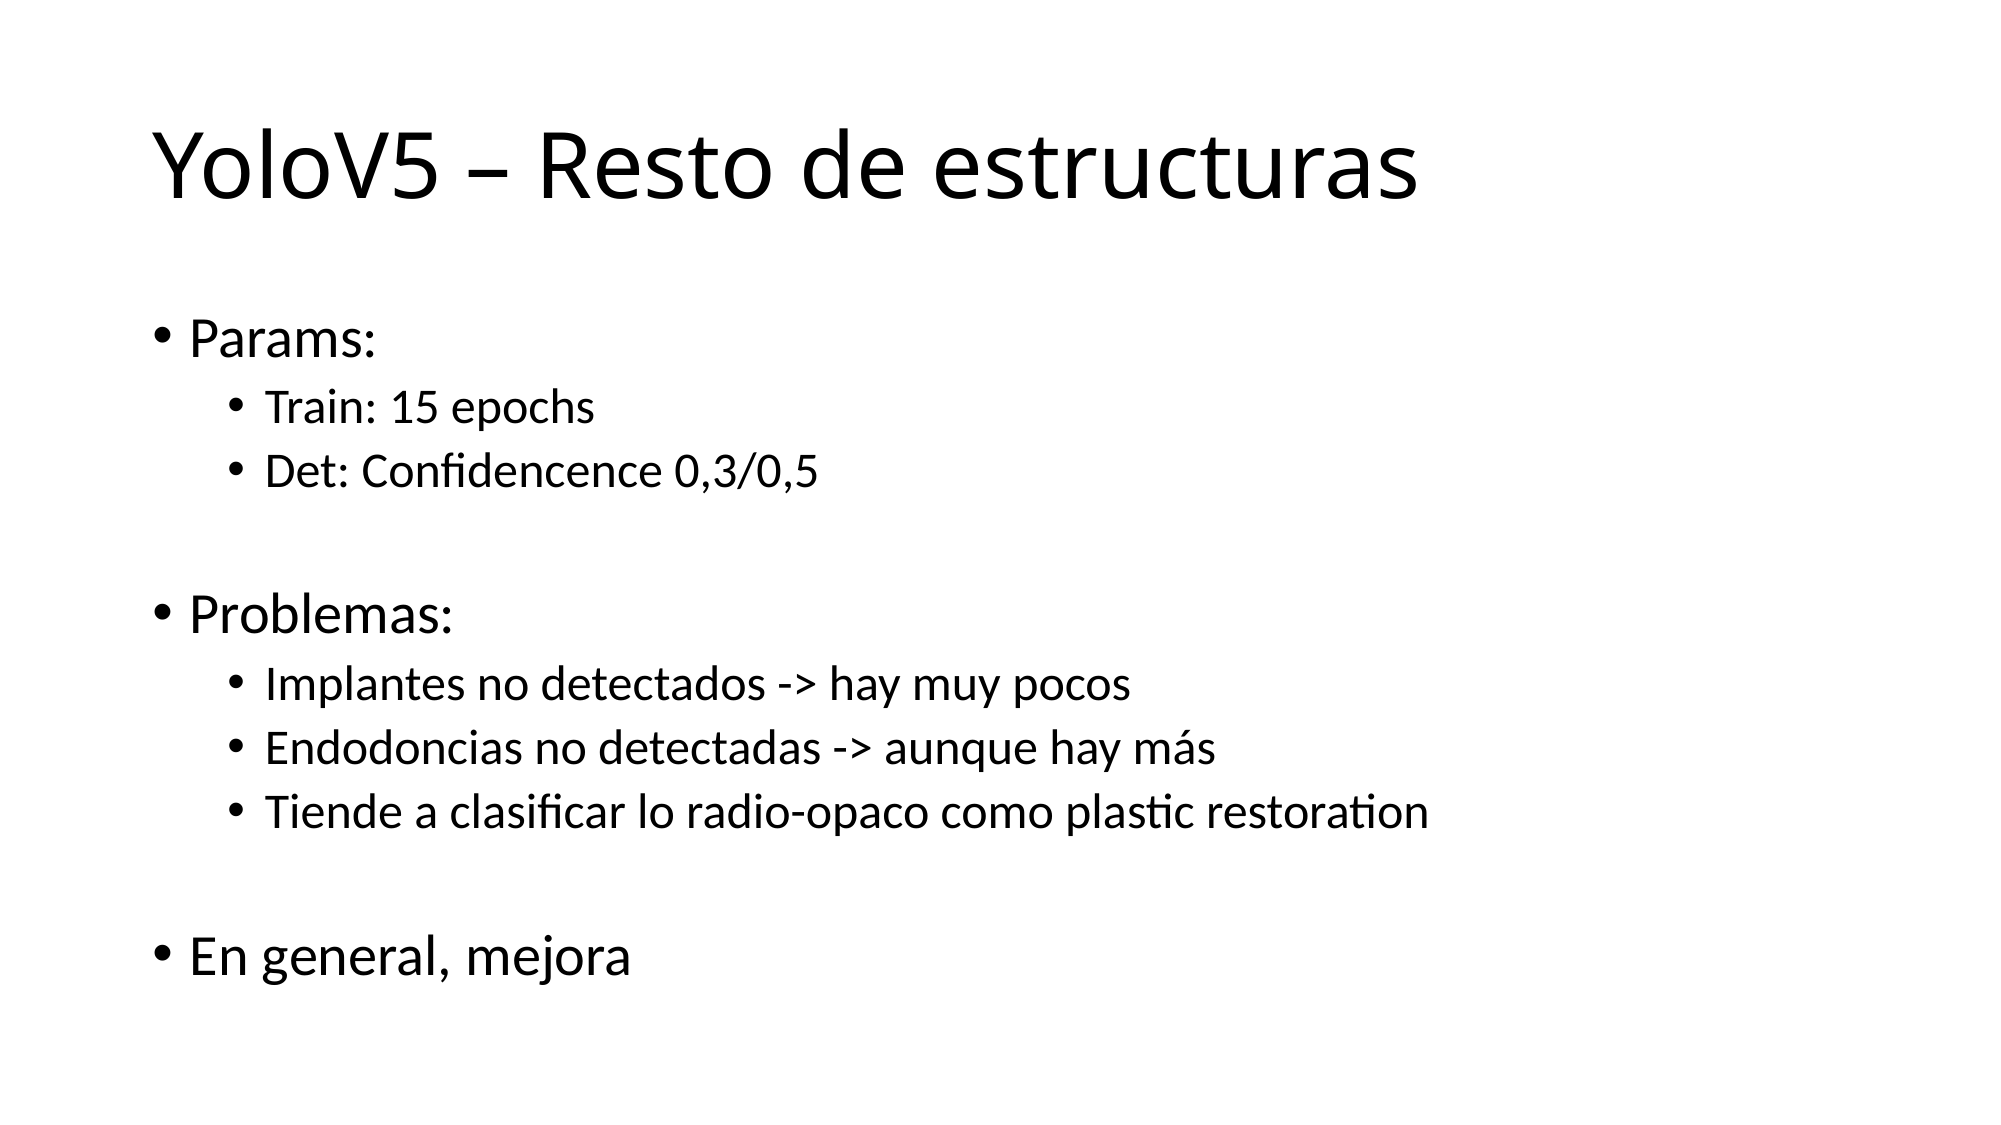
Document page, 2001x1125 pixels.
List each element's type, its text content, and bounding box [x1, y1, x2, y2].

list Params: Train: 15 epochs Det: Confidencence 0,3/0,5 Problemas: Implantes no detectados -> hay muy pocos Endodoncias no detectadas -> aunque hay más Tiende a clasificar lo radio-opaco como plastic restoration En general, mejora [137, 299, 1863, 1014]
title YoloV5 – Resto de estructuras [137, 59, 1863, 278]
